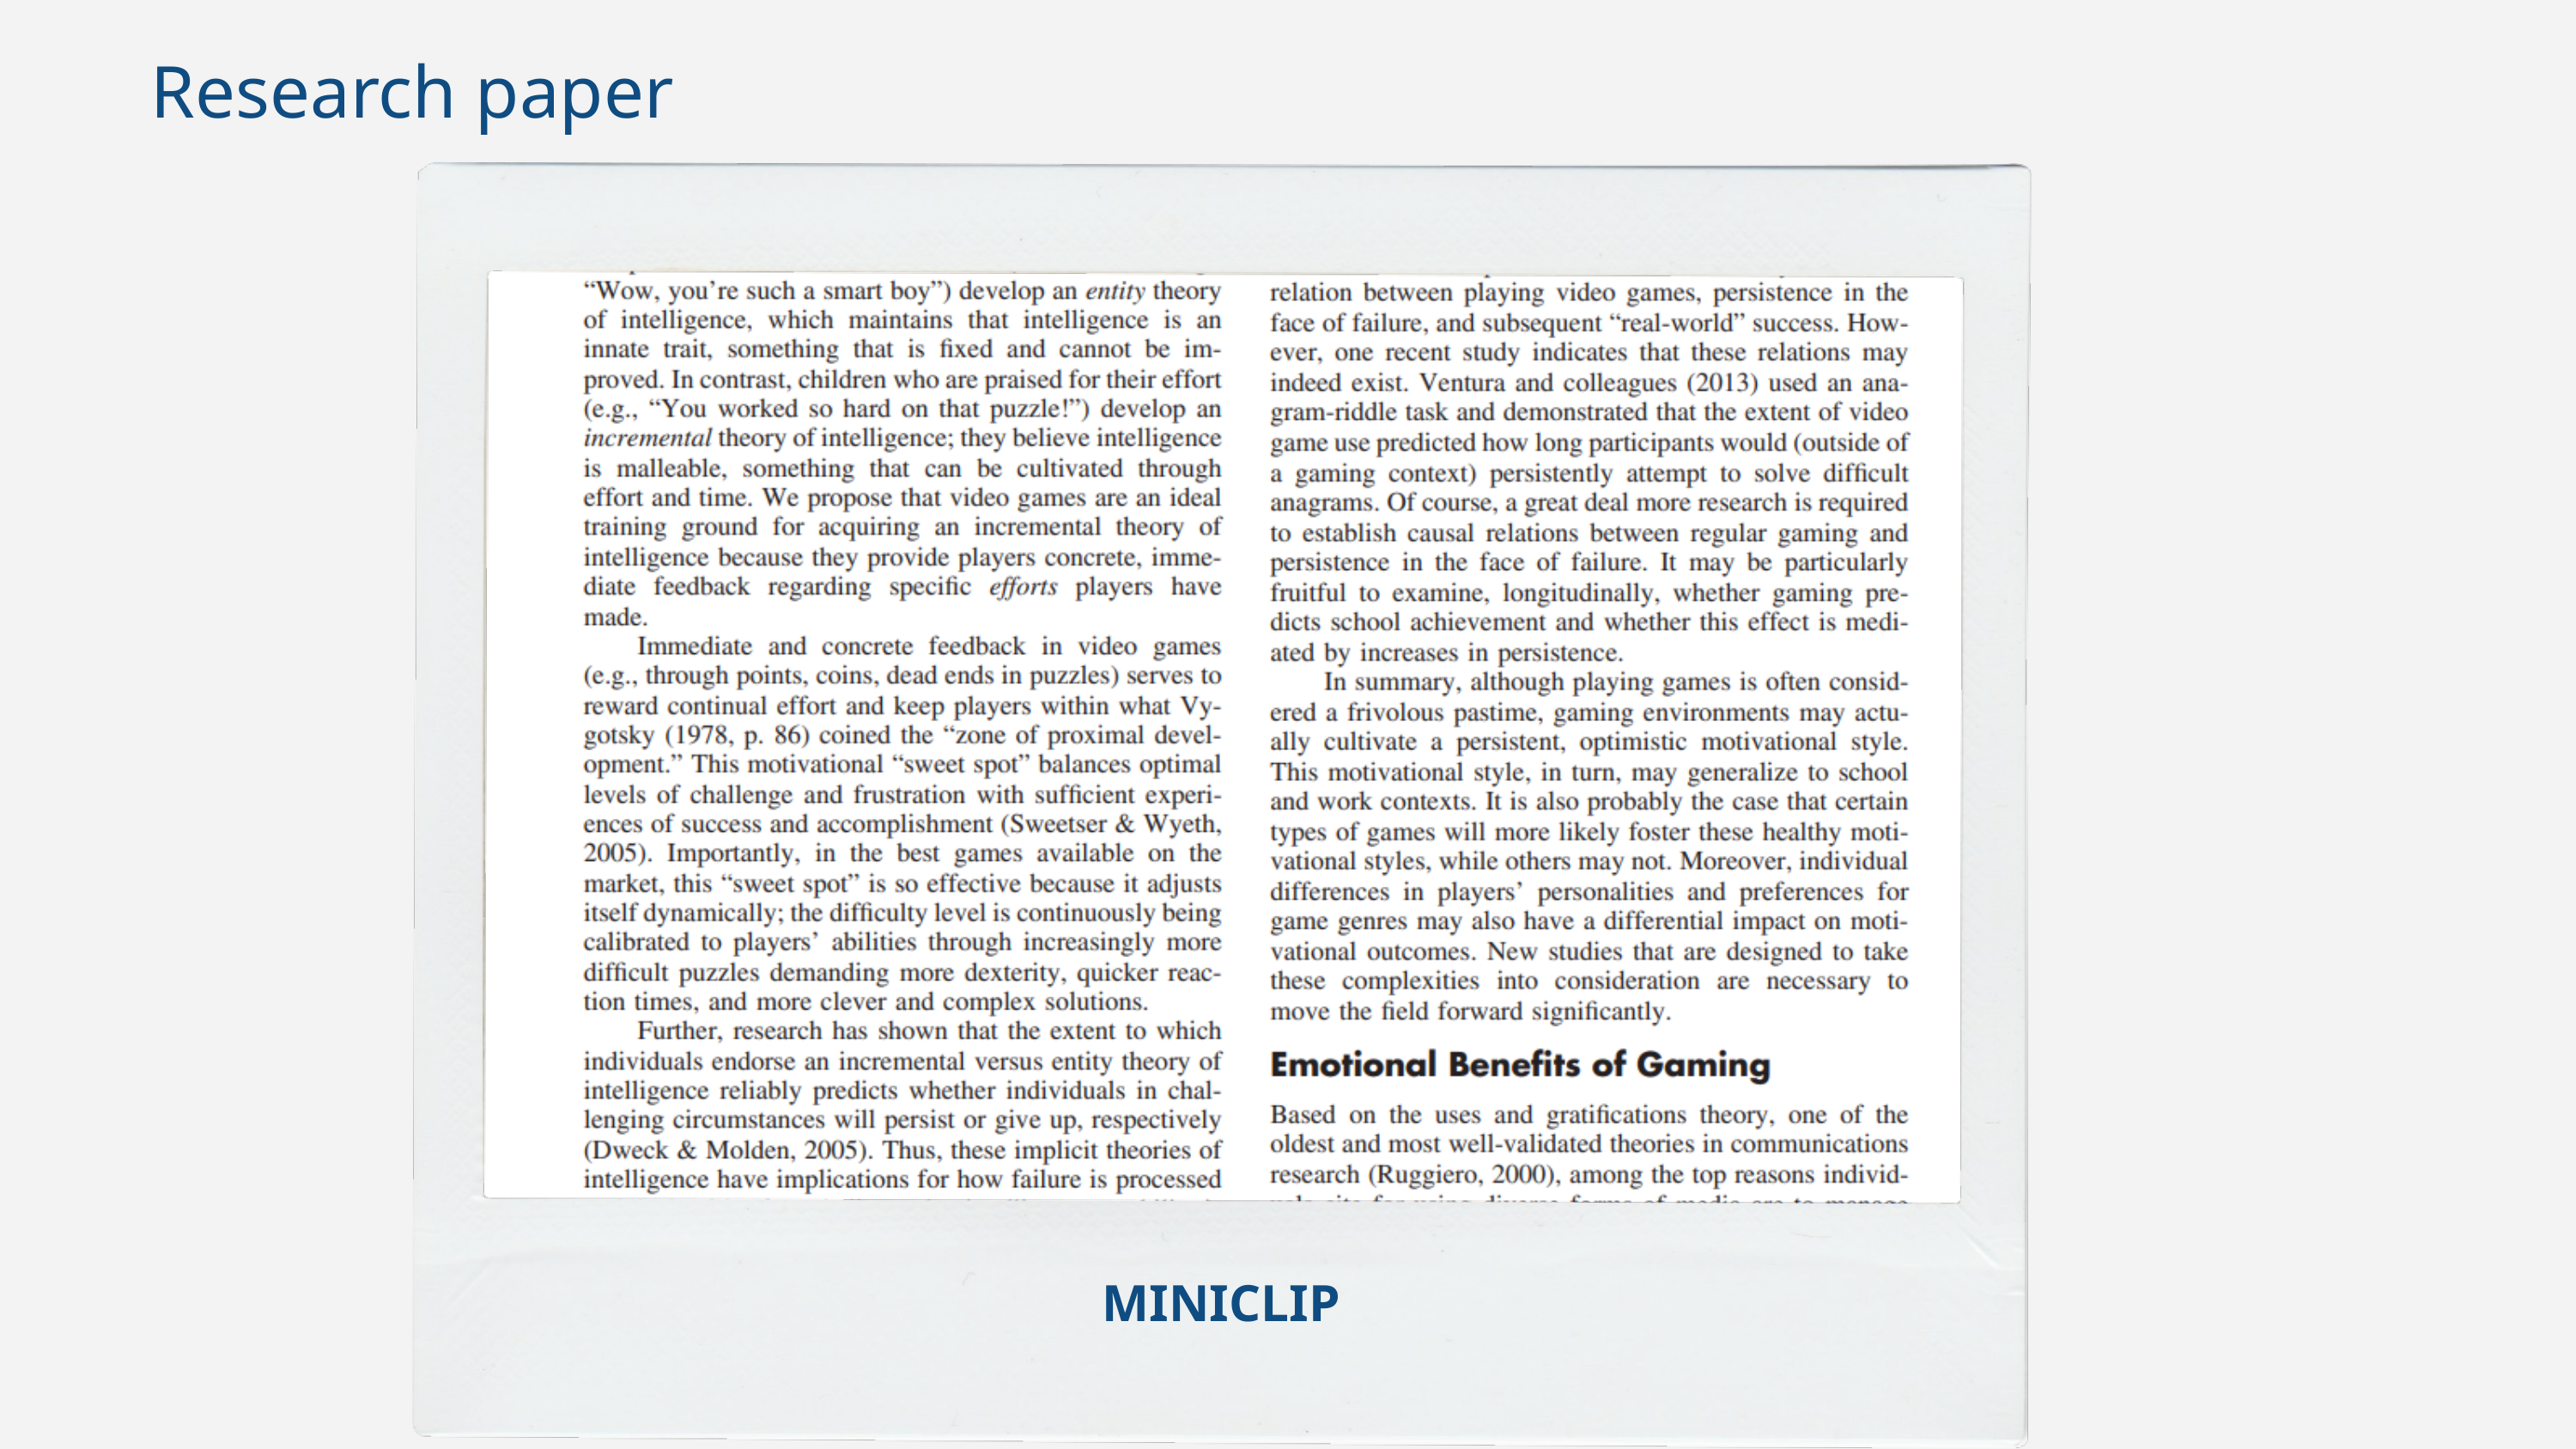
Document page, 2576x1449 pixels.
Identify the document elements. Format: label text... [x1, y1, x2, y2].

text_box Research paper [0, 45, 864, 132]
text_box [412, 162, 2032, 1449]
